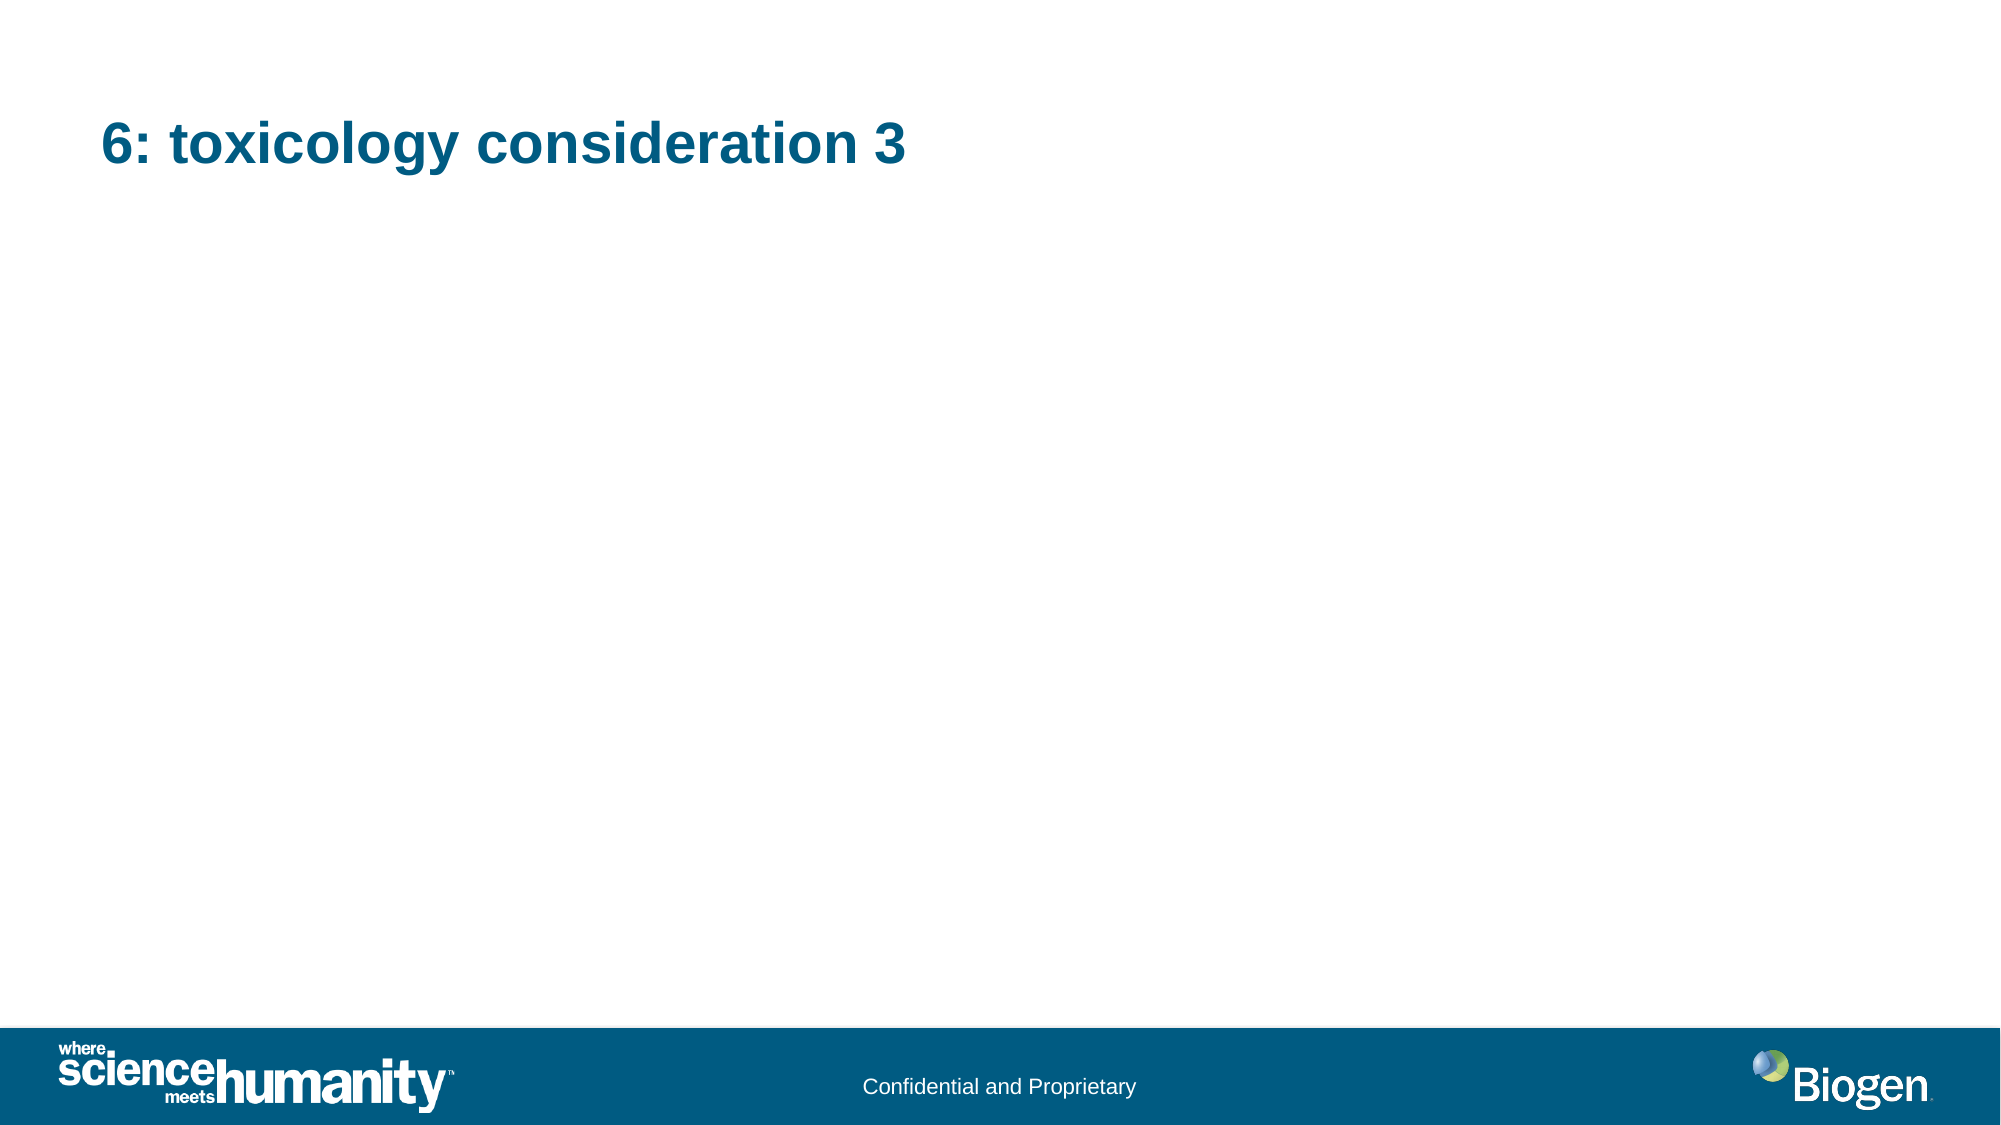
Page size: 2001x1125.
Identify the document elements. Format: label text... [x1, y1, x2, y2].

picture [1824, 1077, 1828, 1101]
picture [1857, 1091, 1880, 1110]
text_box 6: toxicology consideration 3 [86, 97, 1914, 223]
picture [1753, 1051, 1788, 1081]
picture [1881, 1076, 1903, 1101]
picture [1795, 1068, 1819, 1101]
picture [1832, 1077, 1854, 1101]
picture [1907, 1077, 1926, 1101]
picture [1858, 1075, 1879, 1090]
